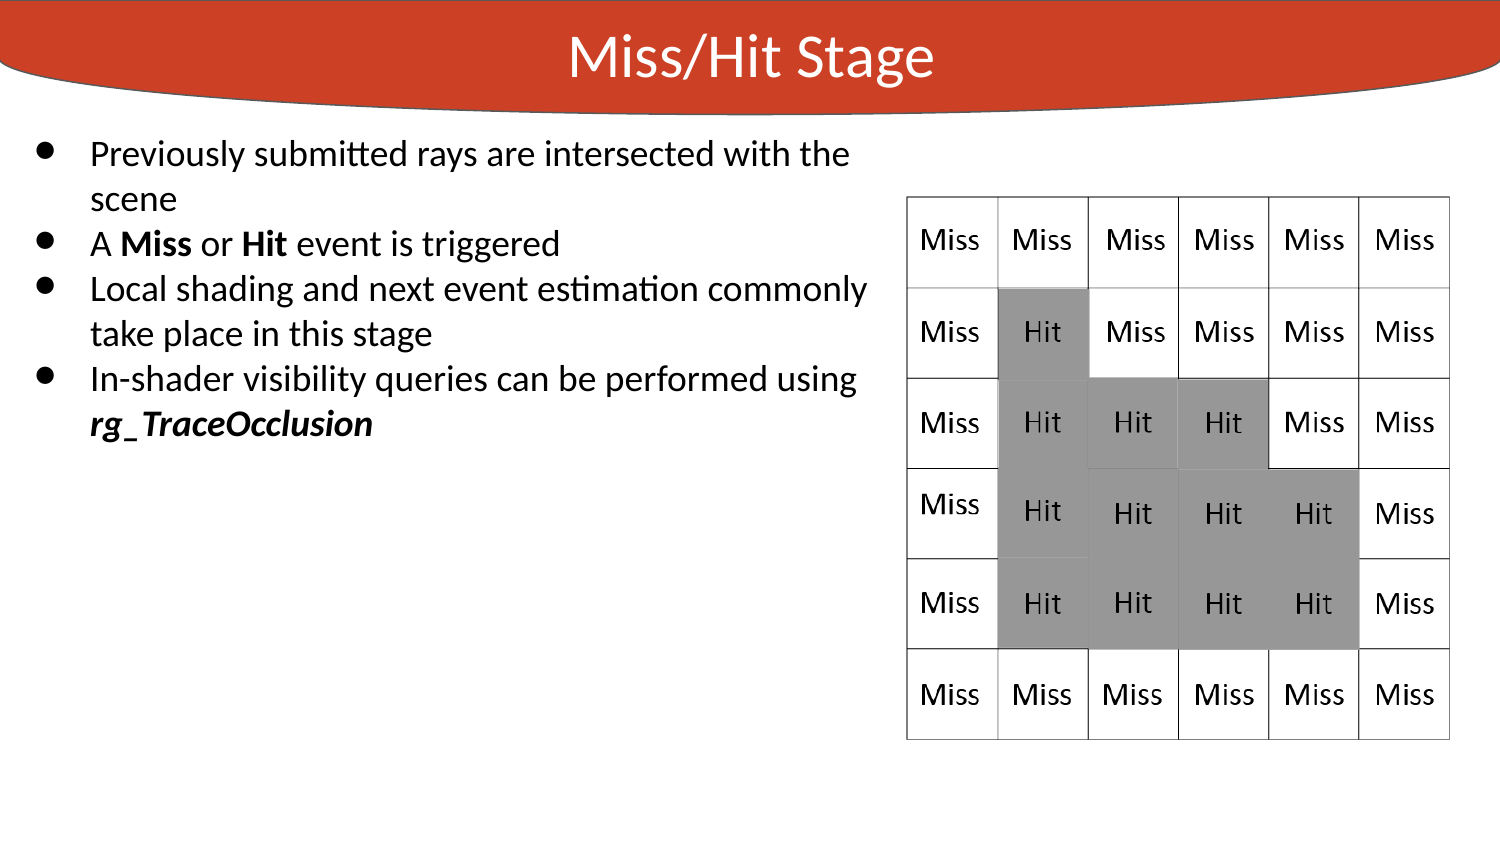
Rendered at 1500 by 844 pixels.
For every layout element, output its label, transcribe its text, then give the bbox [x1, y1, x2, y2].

text_box Miss/Hit Stage [0, 0, 1500, 106]
text_box [355, 106, 1145, 114]
text_box Previously submitted rays are intersected with the scene A Miss or Hit event is triggered Local shading and next event estimation commonly take place in this stage In-shader visibility queries can be performed using rg_TraceOcclusion [0, 114, 887, 834]
text_box Experiments [0, 106, 530, 113]
picture [905, 195, 1450, 740]
text_box Experiments [970, 106, 1500, 113]
